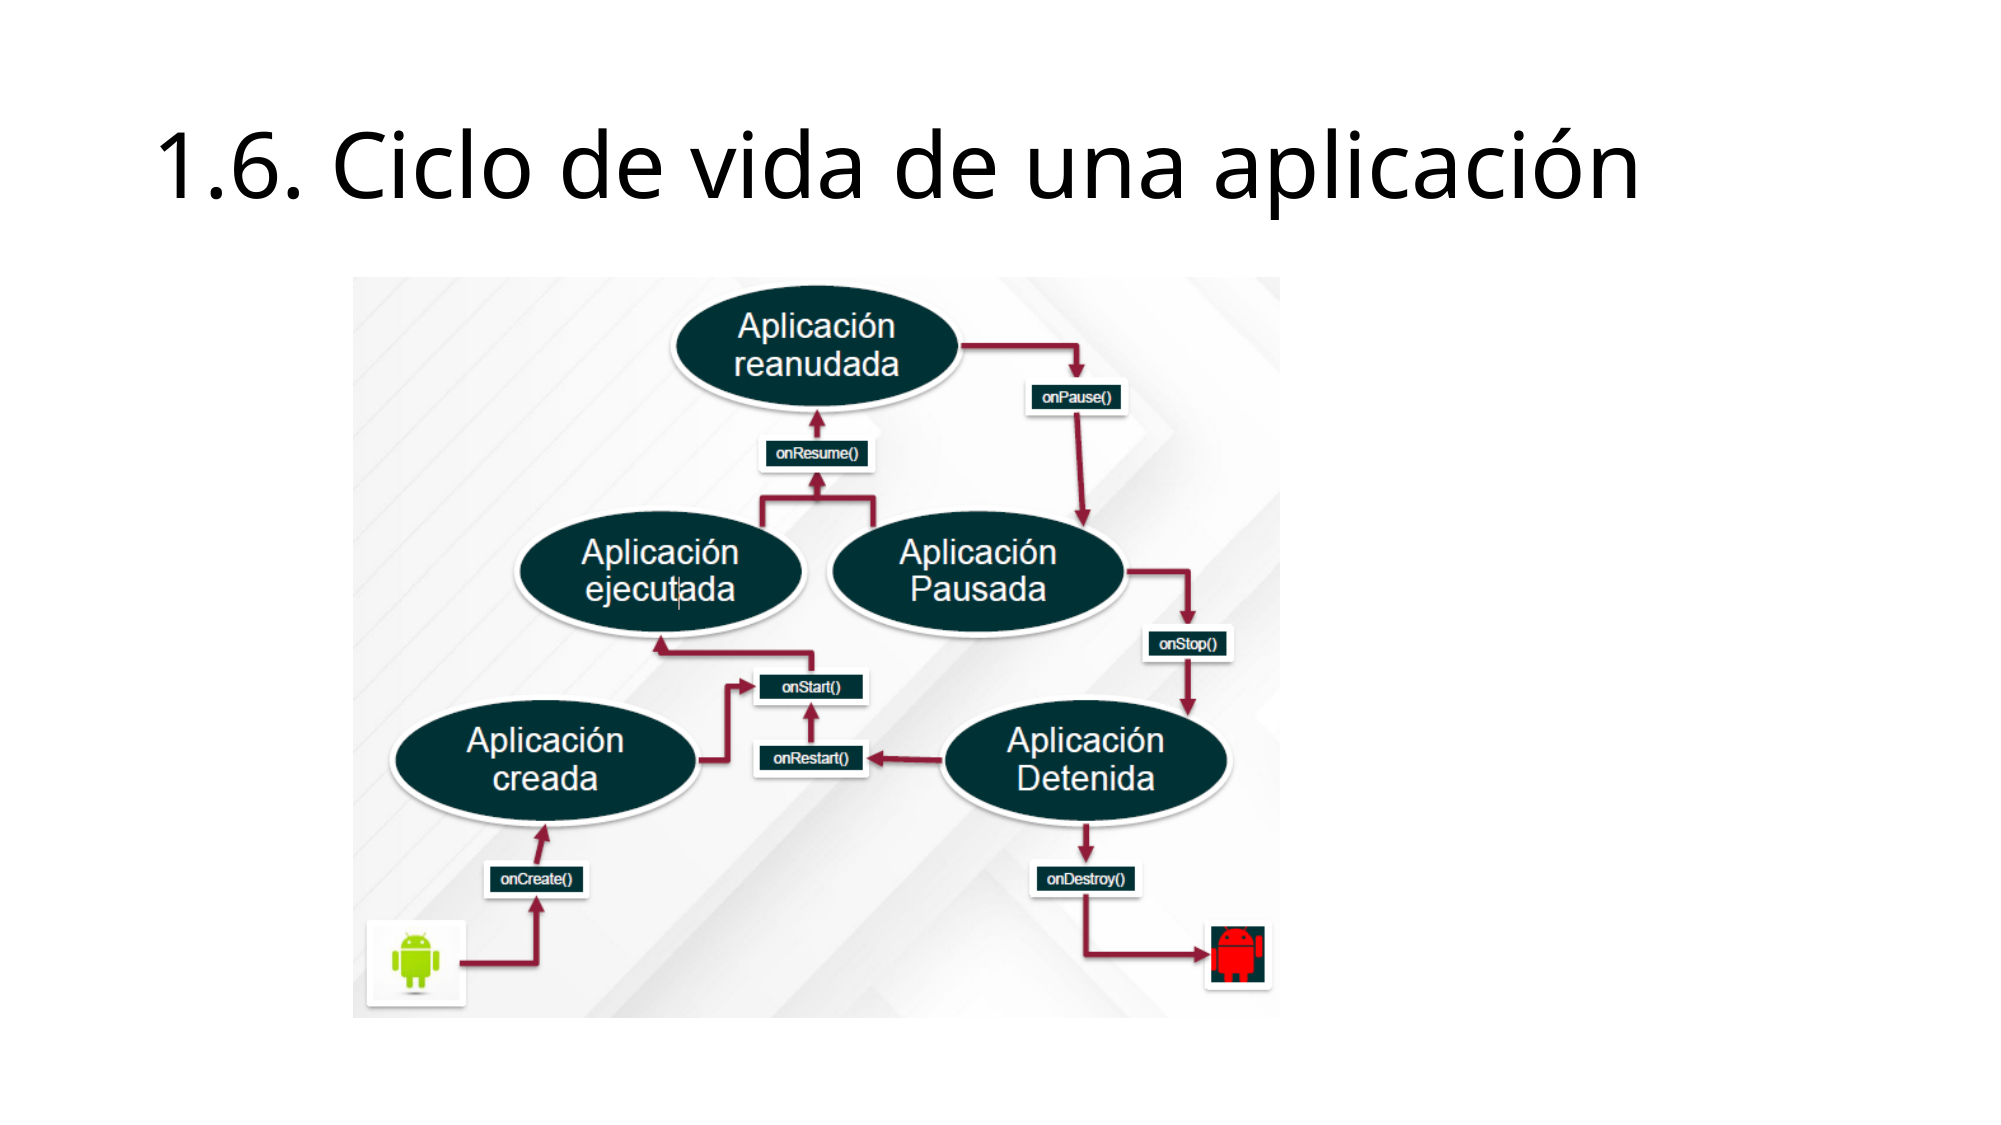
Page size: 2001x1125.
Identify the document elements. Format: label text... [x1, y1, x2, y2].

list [353, 277, 1280, 1018]
title 1.6. Ciclo de vida de una aplicación [137, 59, 1863, 278]
